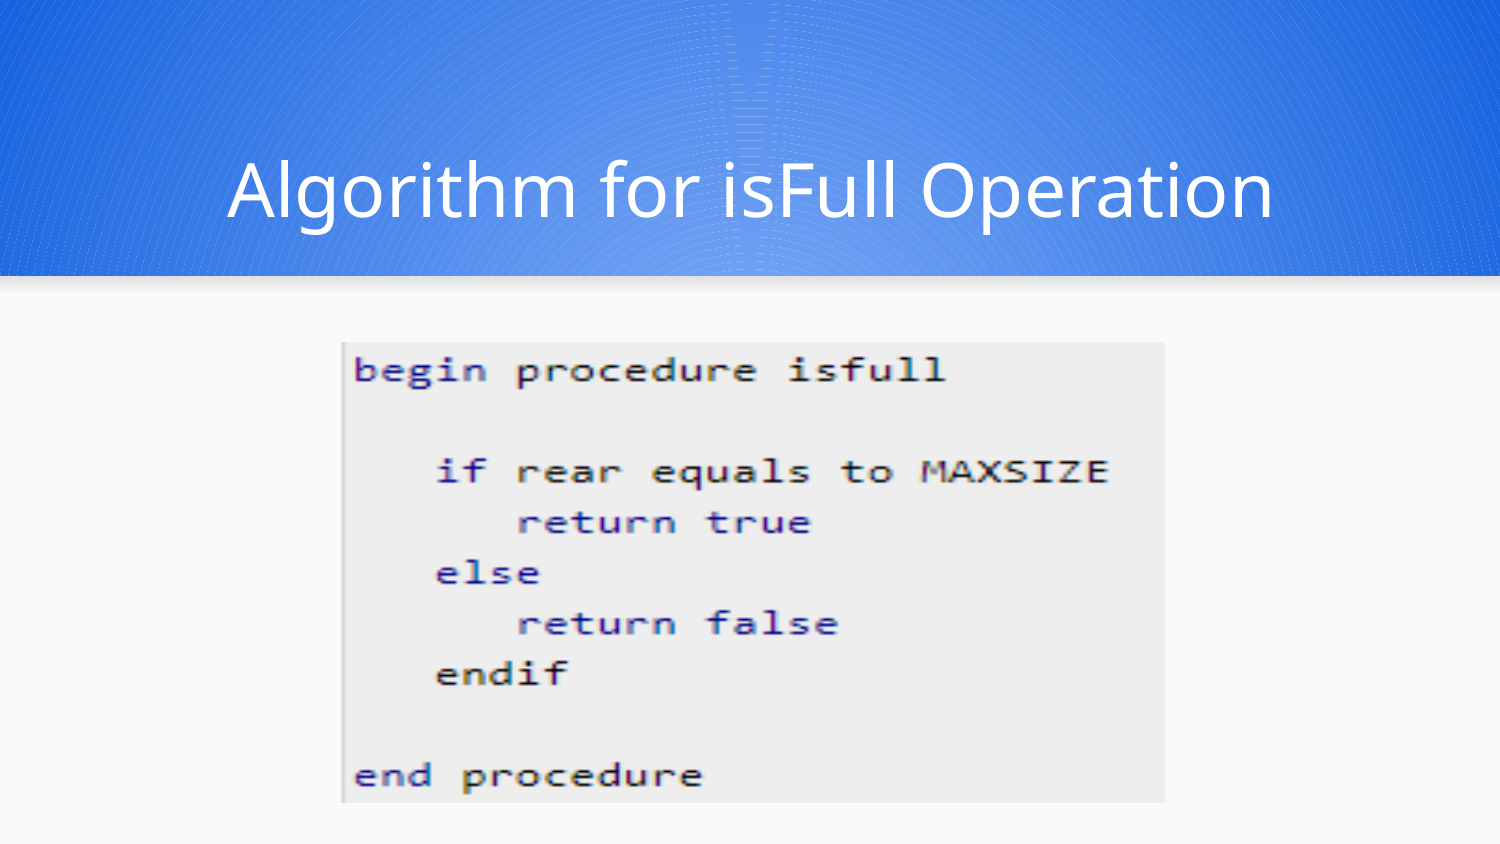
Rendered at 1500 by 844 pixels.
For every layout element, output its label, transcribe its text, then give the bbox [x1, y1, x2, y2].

title Algorithm for isFull Operation [77, 121, 1427, 248]
picture [338, 341, 1165, 804]
